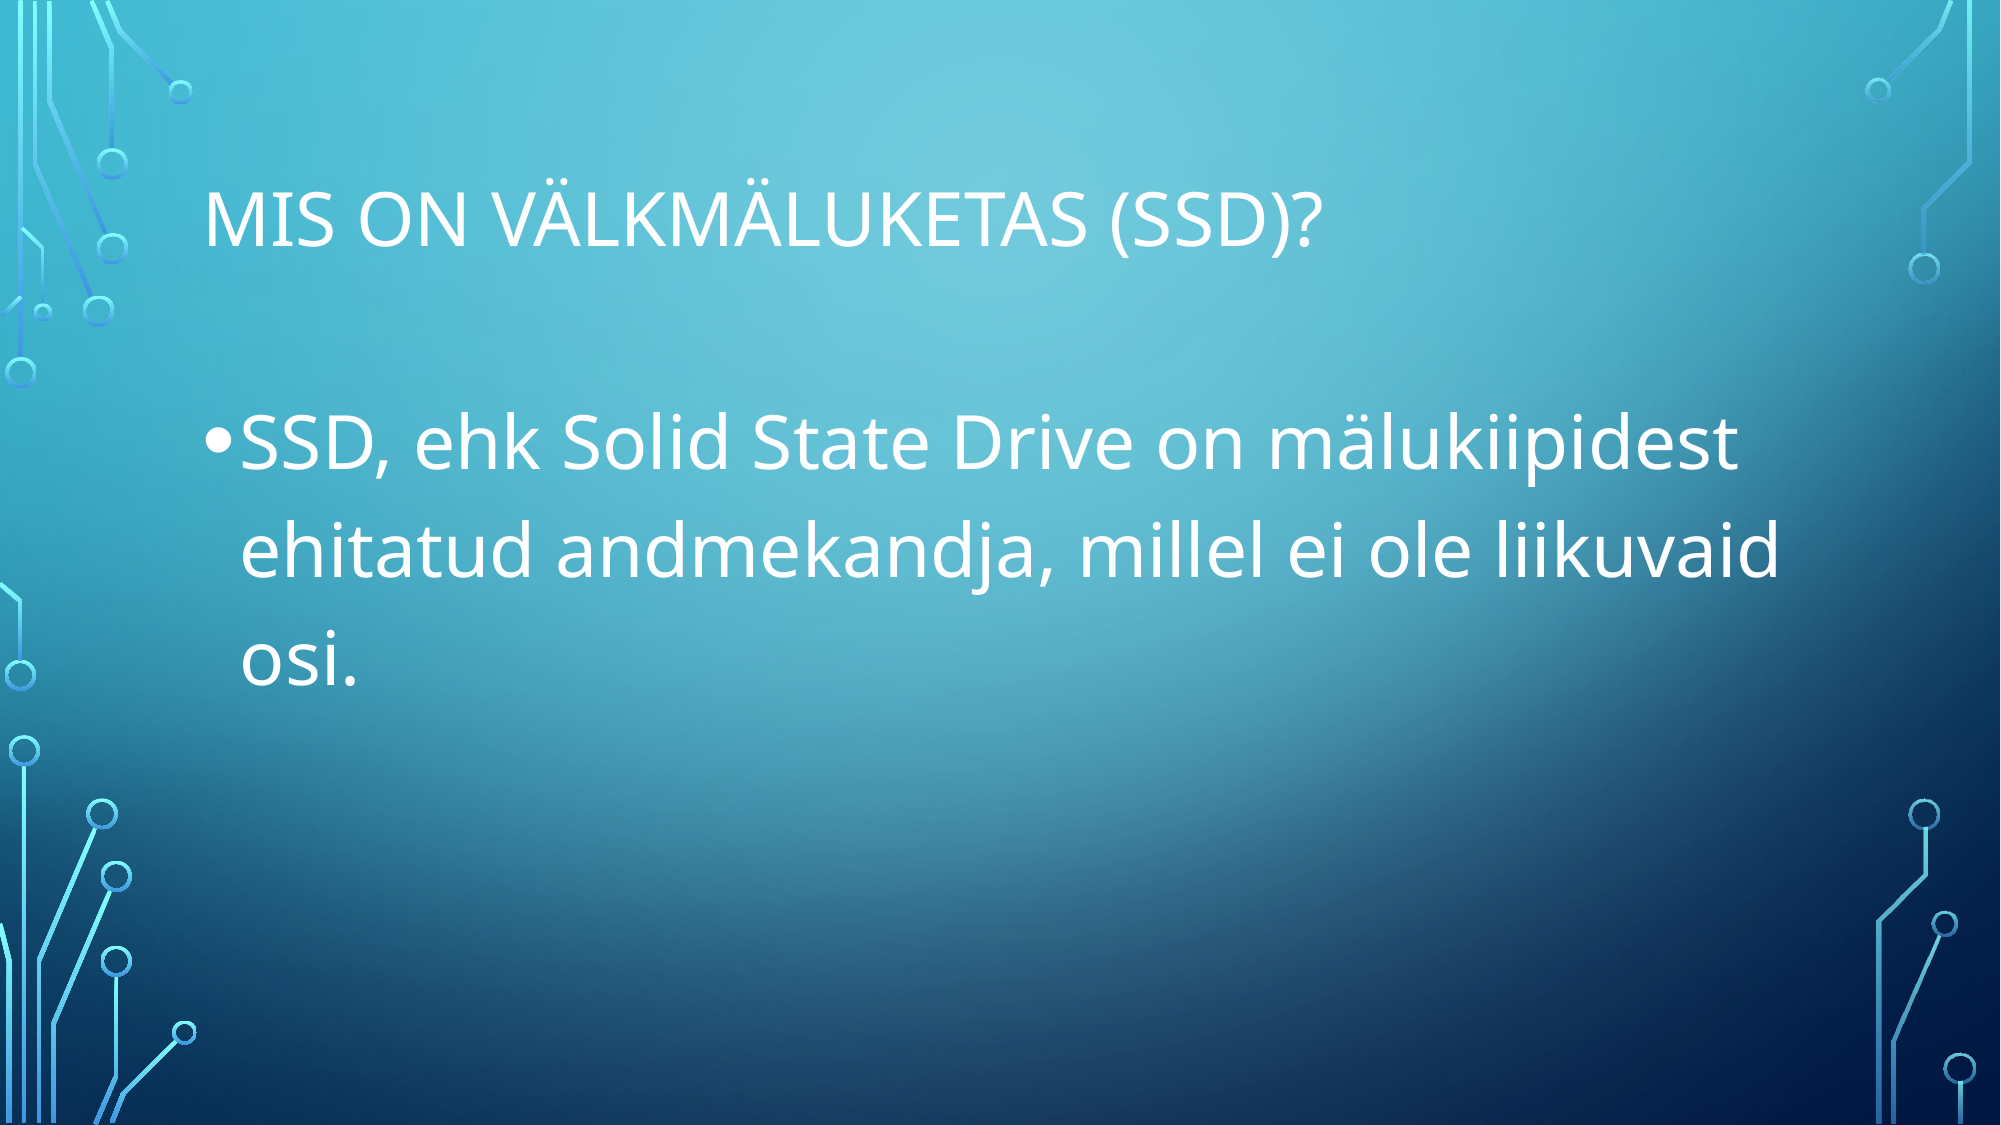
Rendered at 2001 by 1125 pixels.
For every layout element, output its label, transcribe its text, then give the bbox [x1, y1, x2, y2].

title Mis on välkmäluketas (SSD)? [187, 101, 1813, 344]
list SSD, ehk Solid State Drive on mälukiipidest ehitatud andmekandja, millel ei ole liikuvaid osi. [187, 369, 1813, 950]
